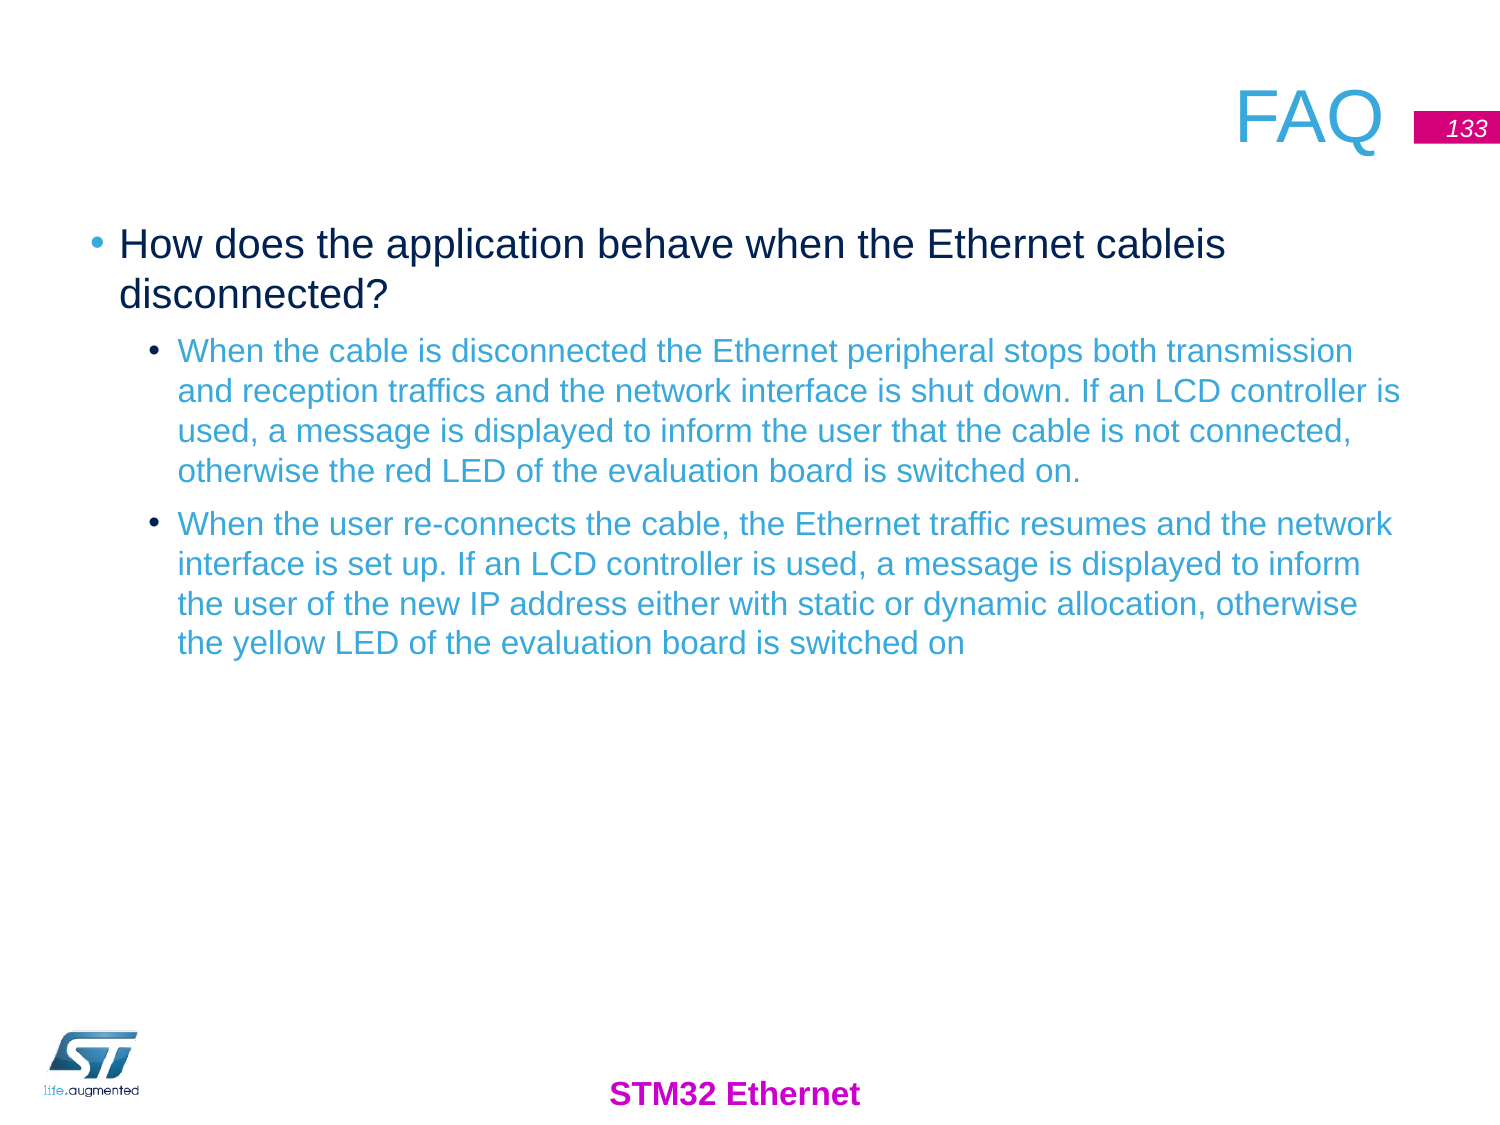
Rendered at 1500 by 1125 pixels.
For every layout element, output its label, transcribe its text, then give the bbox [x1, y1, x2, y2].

slide_number 133 [1413, 111, 1500, 144]
list How does the application behave when the Ethernet cableis disconnected? When the cable is disconnected the Ethernet peripheral stops both transmission and reception traffics and the network interface is shut down. If an LCD controller is used, a message is displayed to inform the user that the cable is not connected, otherwise the red LED of the evaluation board is switched on. When the user re-connects the cable, the Ethernet traffic resumes and the network interface is set up. If an LCD controller is used, a message is displayed to inform the user of the new IP address either with static or dynamic allocation, otherwise the yellow LED of the evaluation board is switched on [75, 209, 1425, 674]
picture [36, 1022, 147, 1103]
title FAQ [75, 19, 1400, 207]
